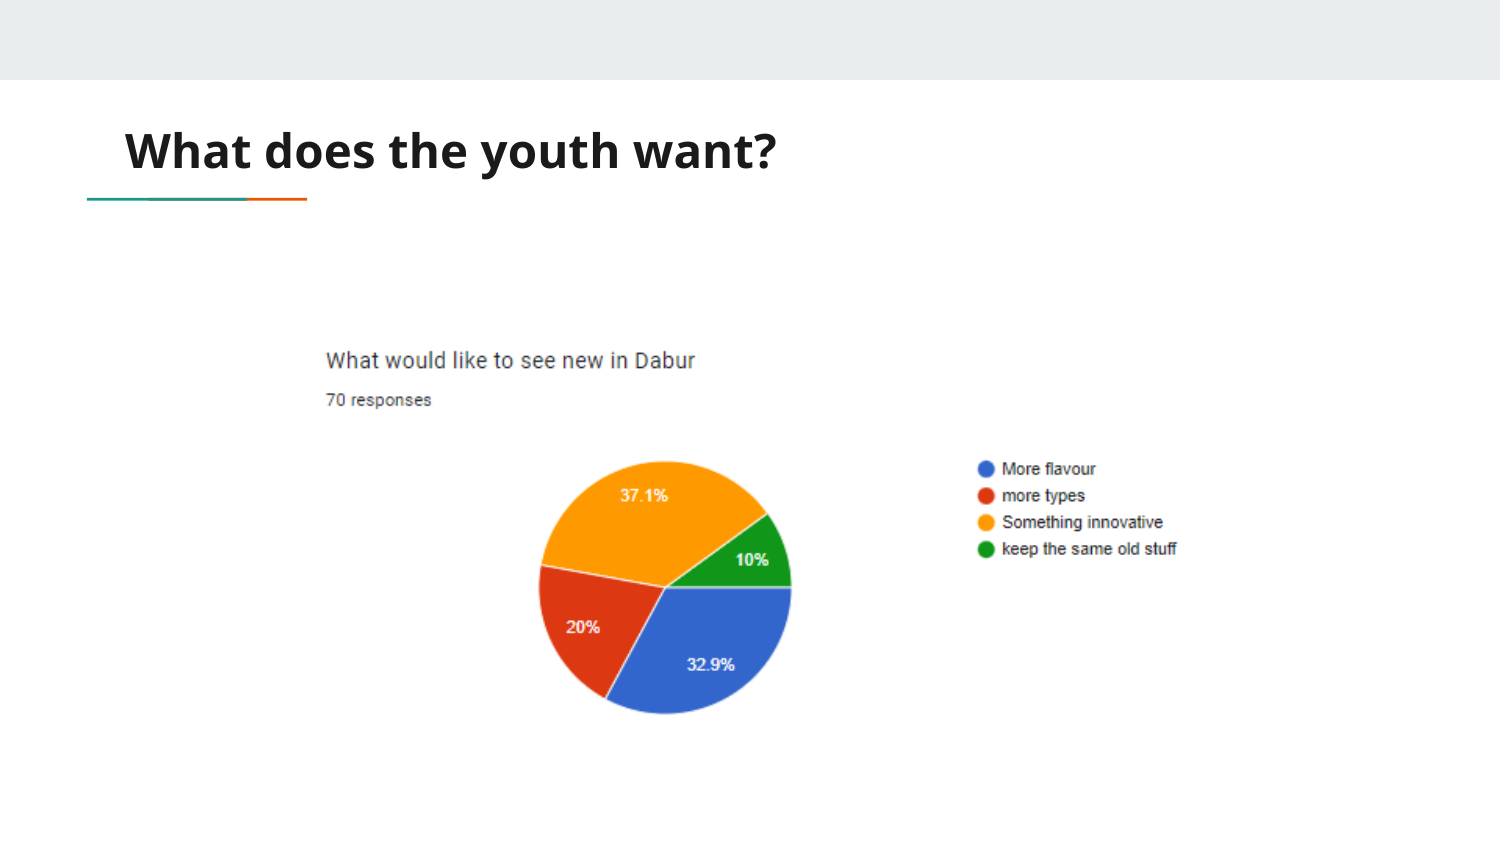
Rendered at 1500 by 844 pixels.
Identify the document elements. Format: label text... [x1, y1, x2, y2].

title What does the youth want? [110, 105, 1372, 194]
picture [298, 320, 1203, 733]
